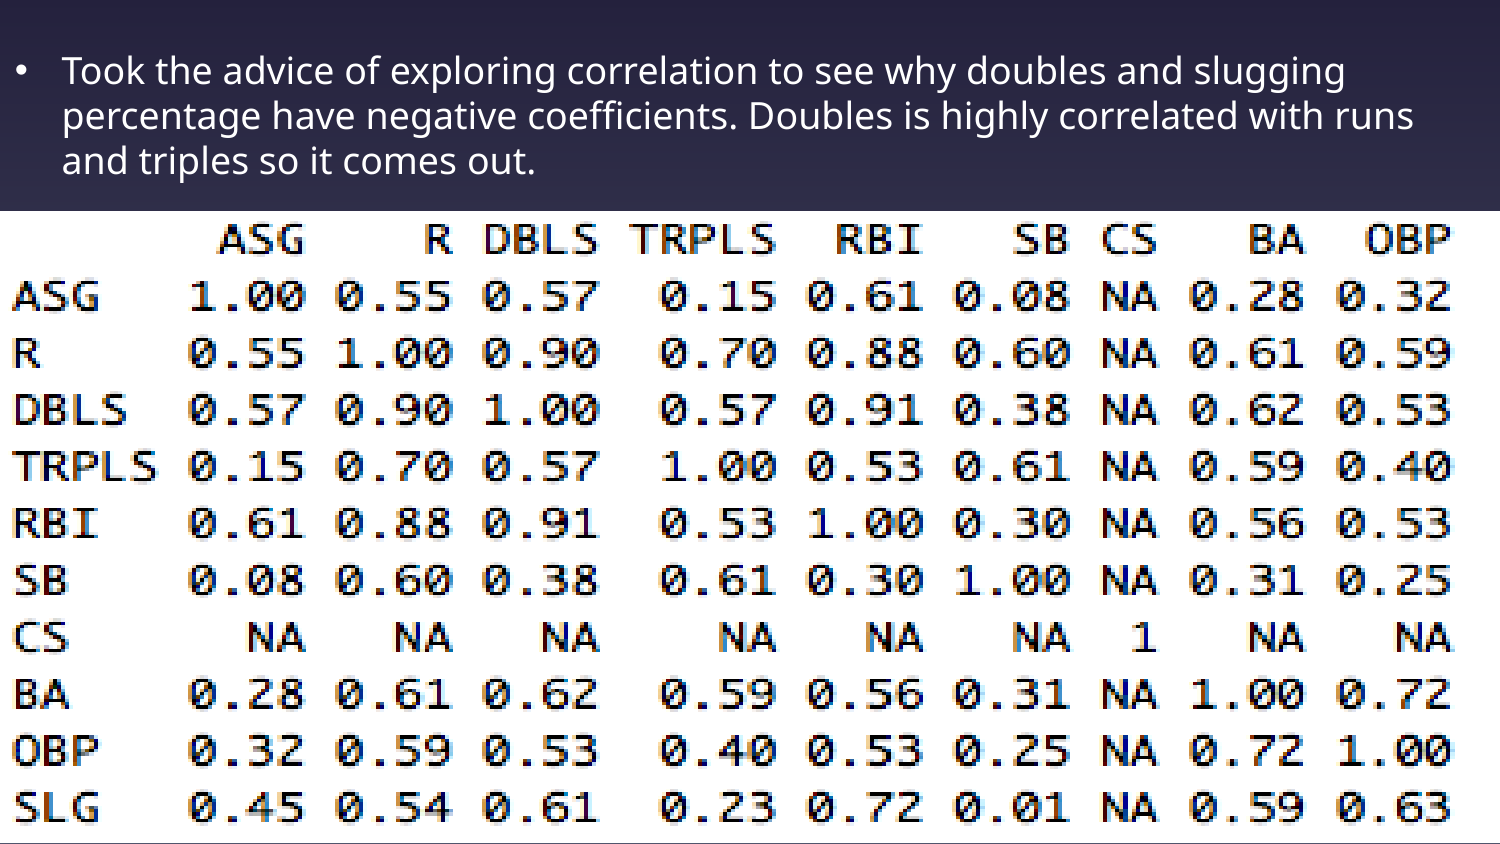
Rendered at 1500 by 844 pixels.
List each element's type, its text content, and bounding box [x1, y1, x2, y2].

picture [0, 211, 1500, 843]
text_box Took the advice of exploring correlation to see why doubles and slugging percentage have negative coefficients. Doubles is highly correlated with runs and triples so it comes out. [0, 39, 1462, 190]
